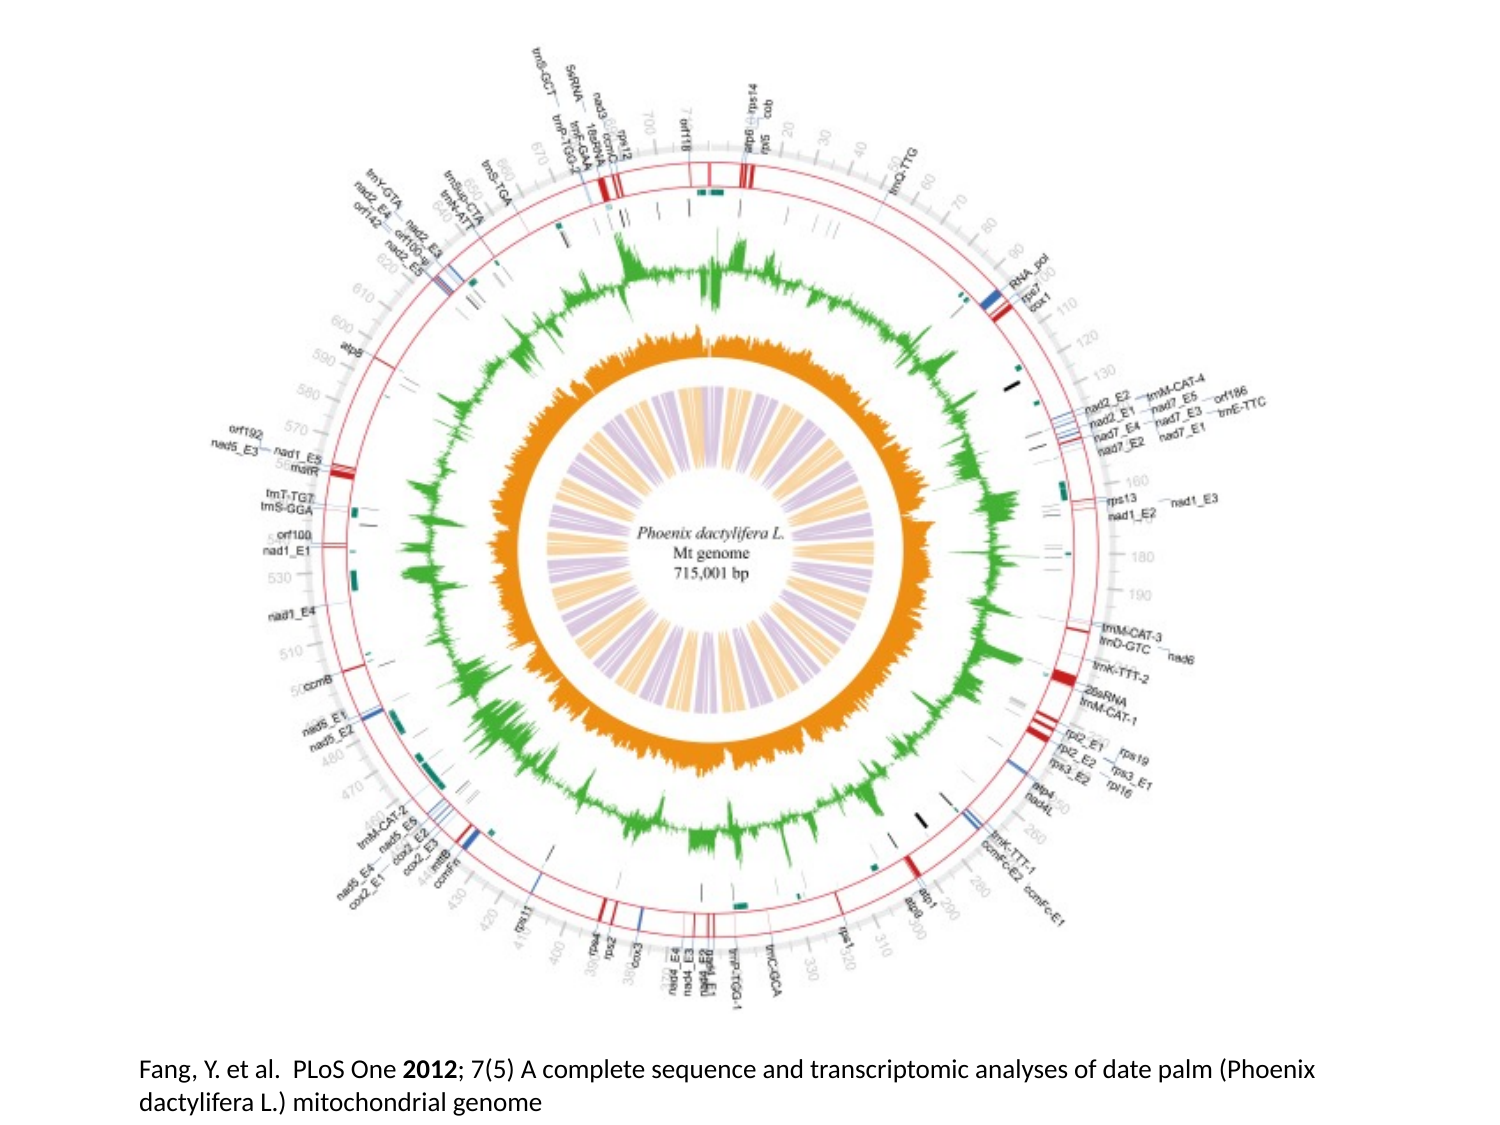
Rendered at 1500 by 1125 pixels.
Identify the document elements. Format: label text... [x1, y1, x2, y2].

picture [207, 42, 1271, 1014]
text_box Fang, Y. et al. PLoS One 2012; 7(5) A complete sequence and transcriptomic analyses of date palm (Phoenix dactylifera L.) mitochondrial genome [125, 1044, 1396, 1124]
